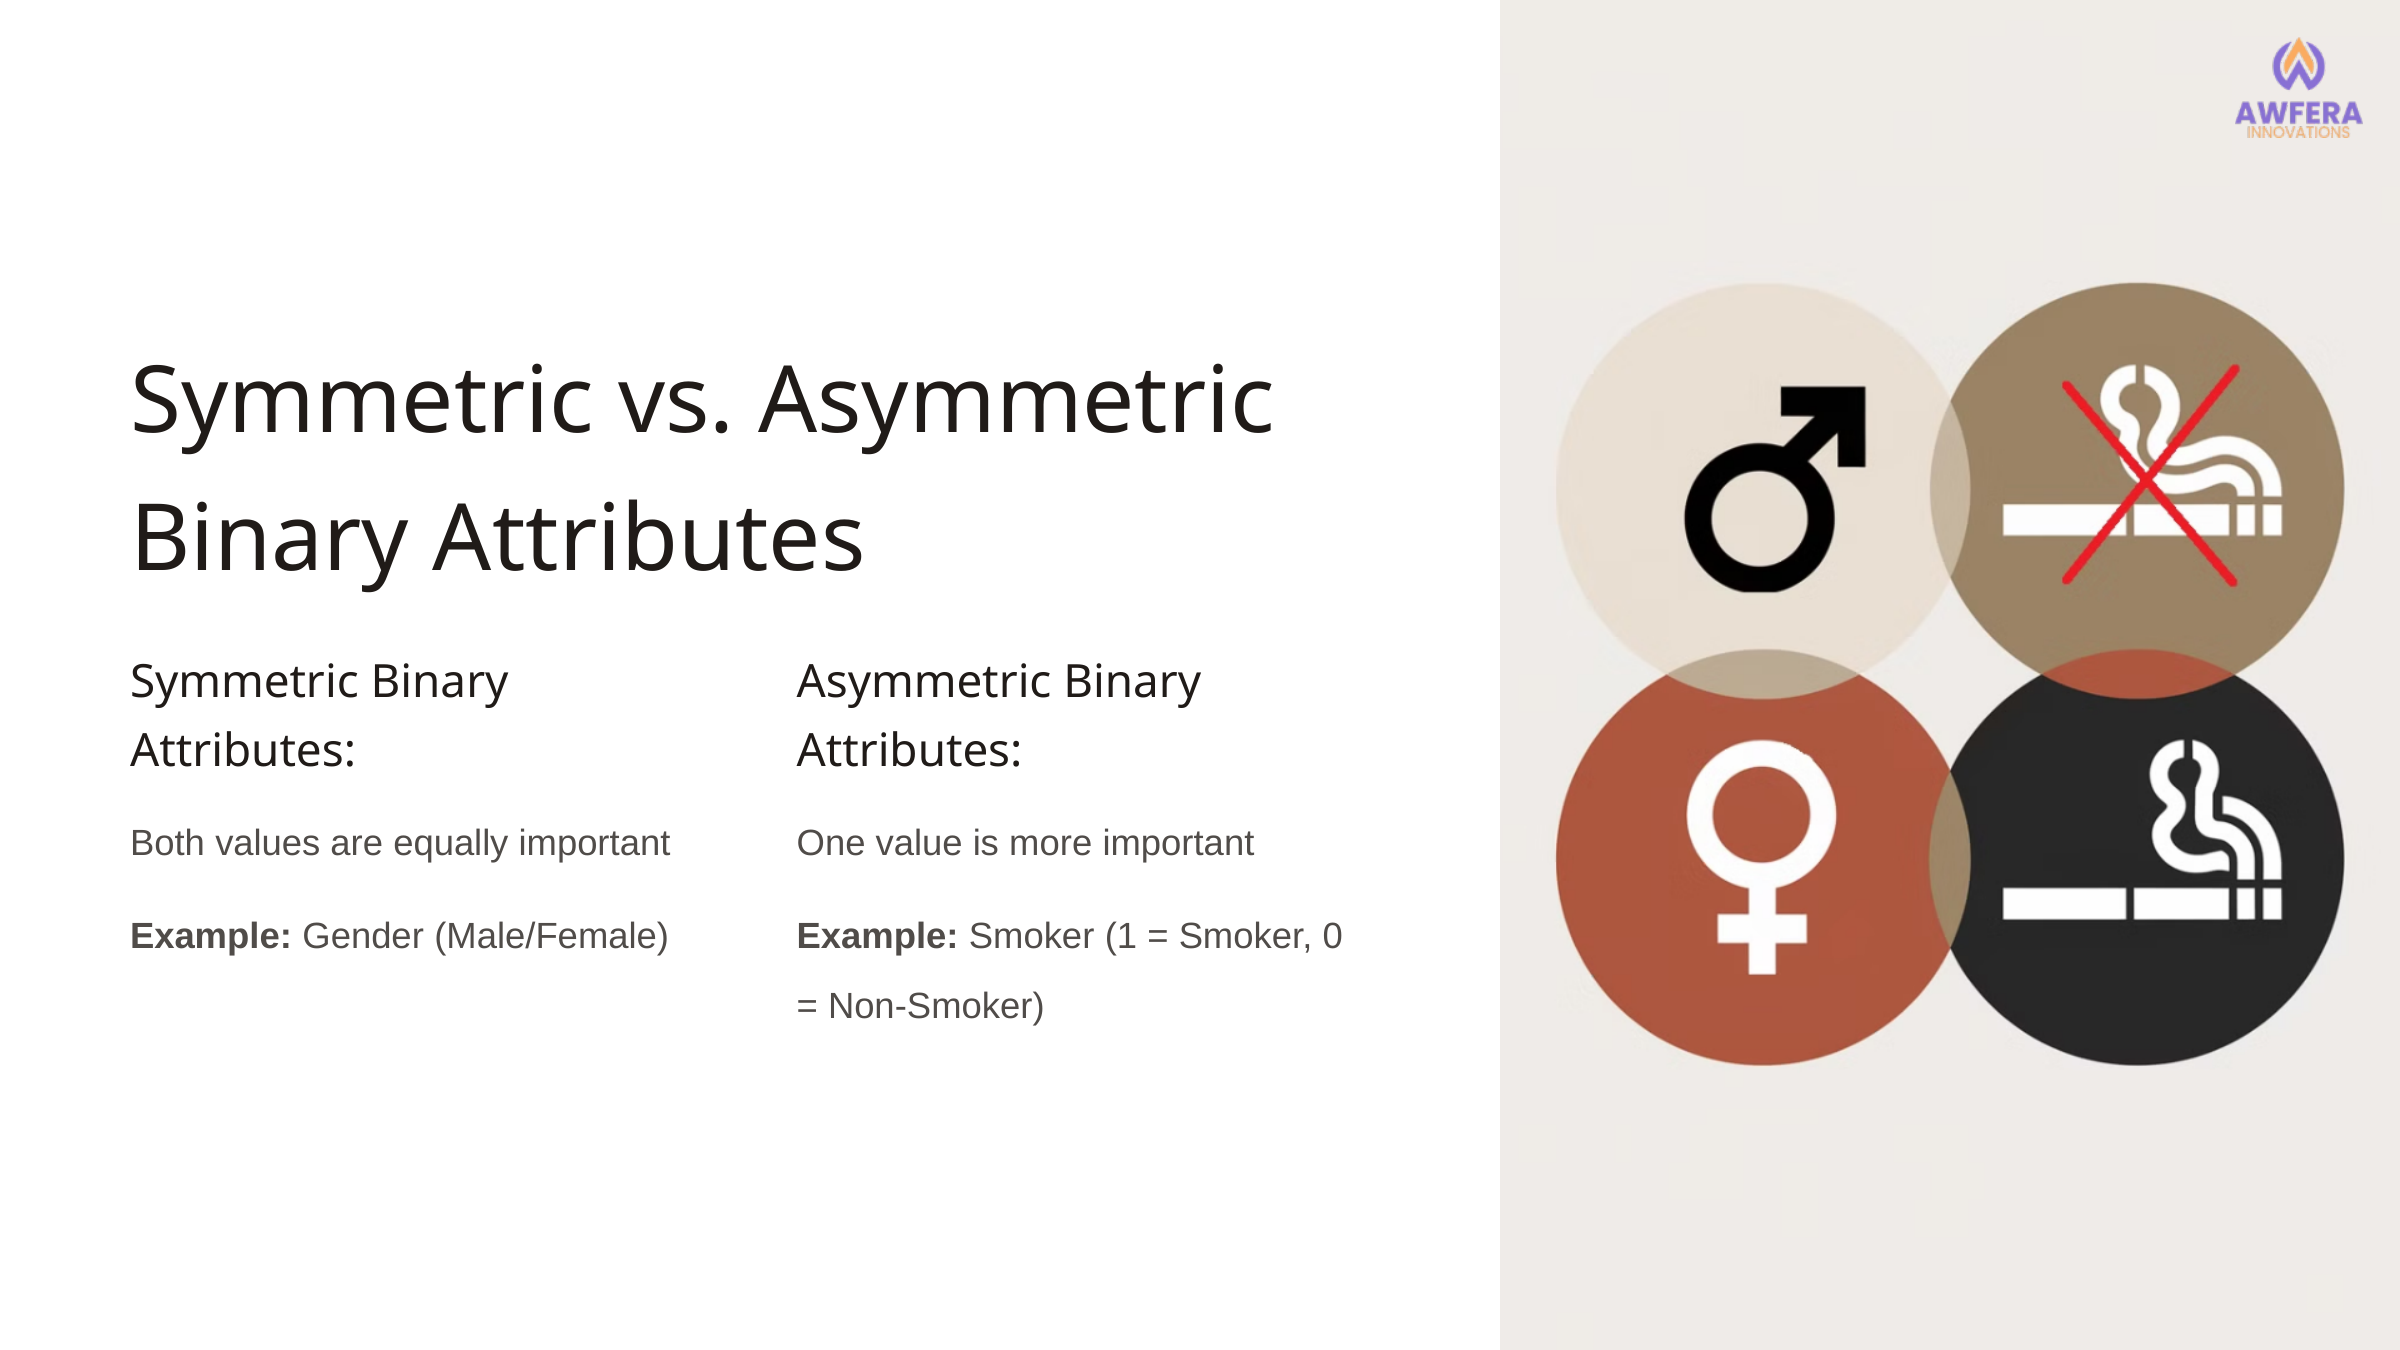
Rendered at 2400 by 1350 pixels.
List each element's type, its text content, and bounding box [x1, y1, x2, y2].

text_box Symmetric vs. Asymmetric Binary Attributes [130, 312, 1494, 546]
text_box One value is more important [796, 791, 1371, 852]
text_box Symmetric Binary Attributes: [130, 638, 705, 755]
text_box Both values are equally important [130, 791, 705, 852]
text_box Asymmetric Binary Attributes: [796, 638, 1371, 755]
text_box Example: Smoker (1 = Smoker, 0 = Non-Smoker) [796, 884, 1371, 1004]
text_box Example: Gender (Male/Female) [130, 884, 705, 945]
picture [1499, 0, 2400, 1350]
